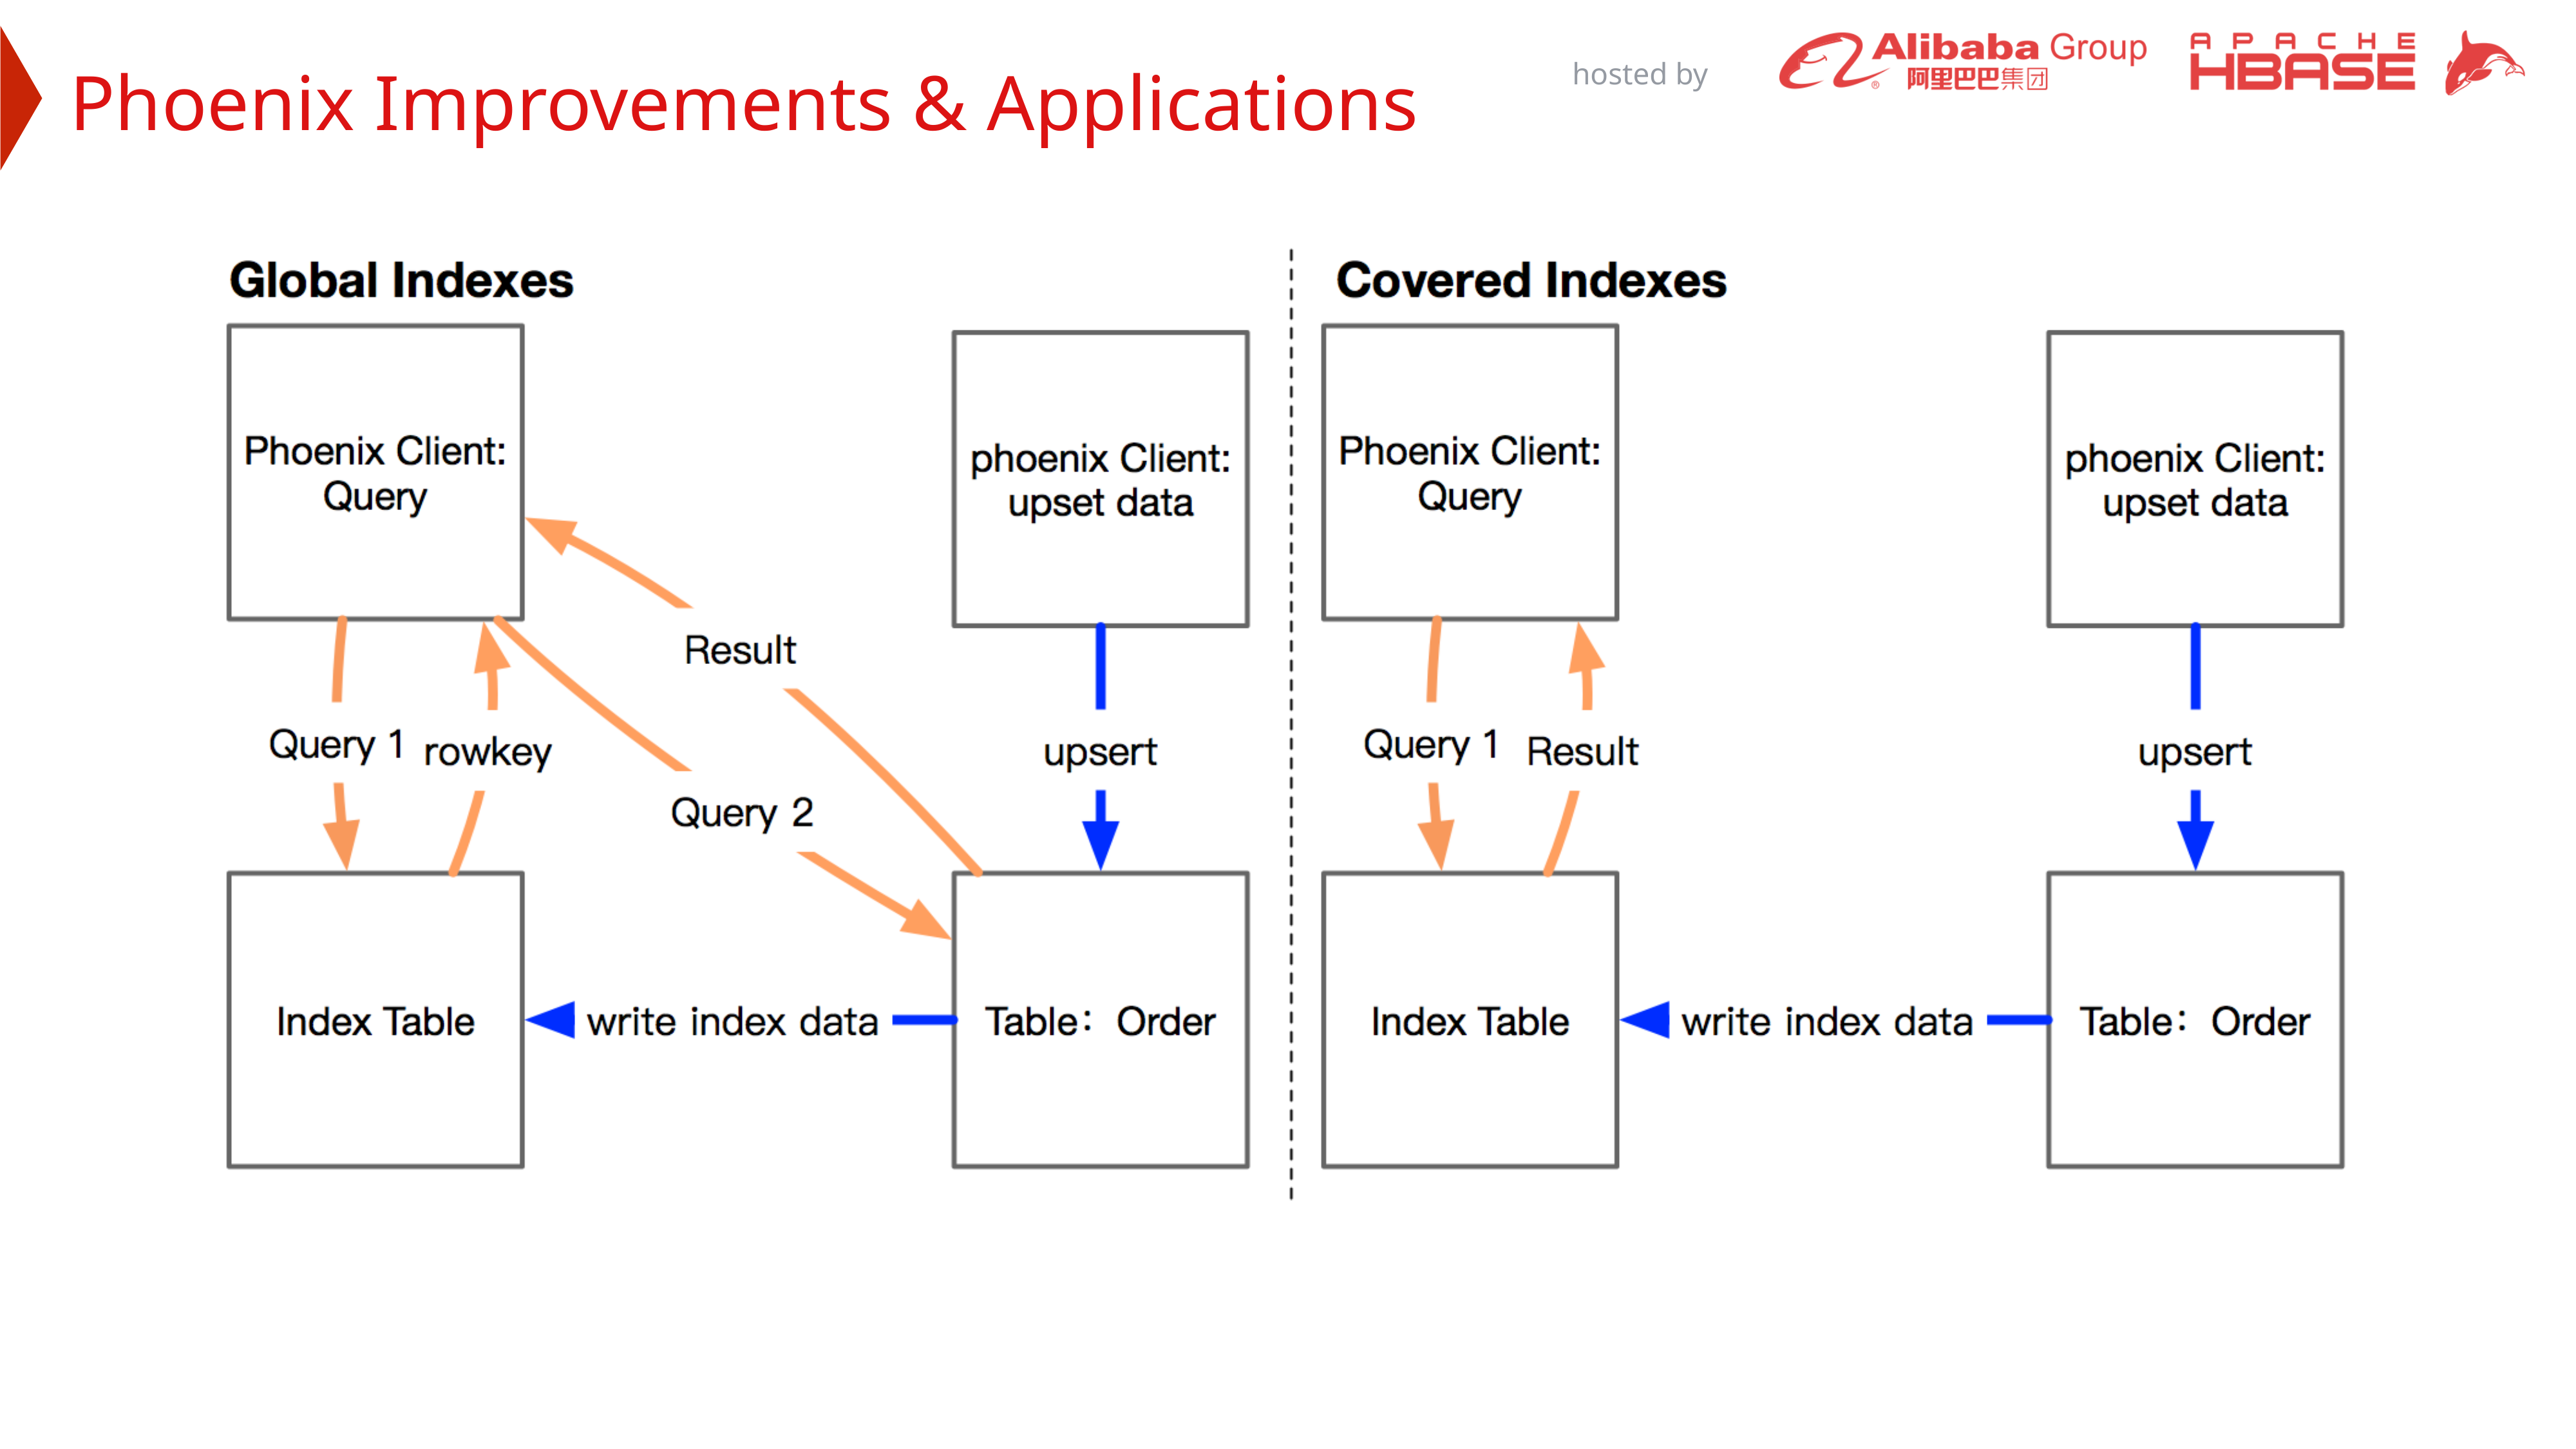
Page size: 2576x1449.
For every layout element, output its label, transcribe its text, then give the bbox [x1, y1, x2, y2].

picture [207, 223, 2380, 1201]
list Phoenix Improvements & Applications [64, 32, 1545, 151]
